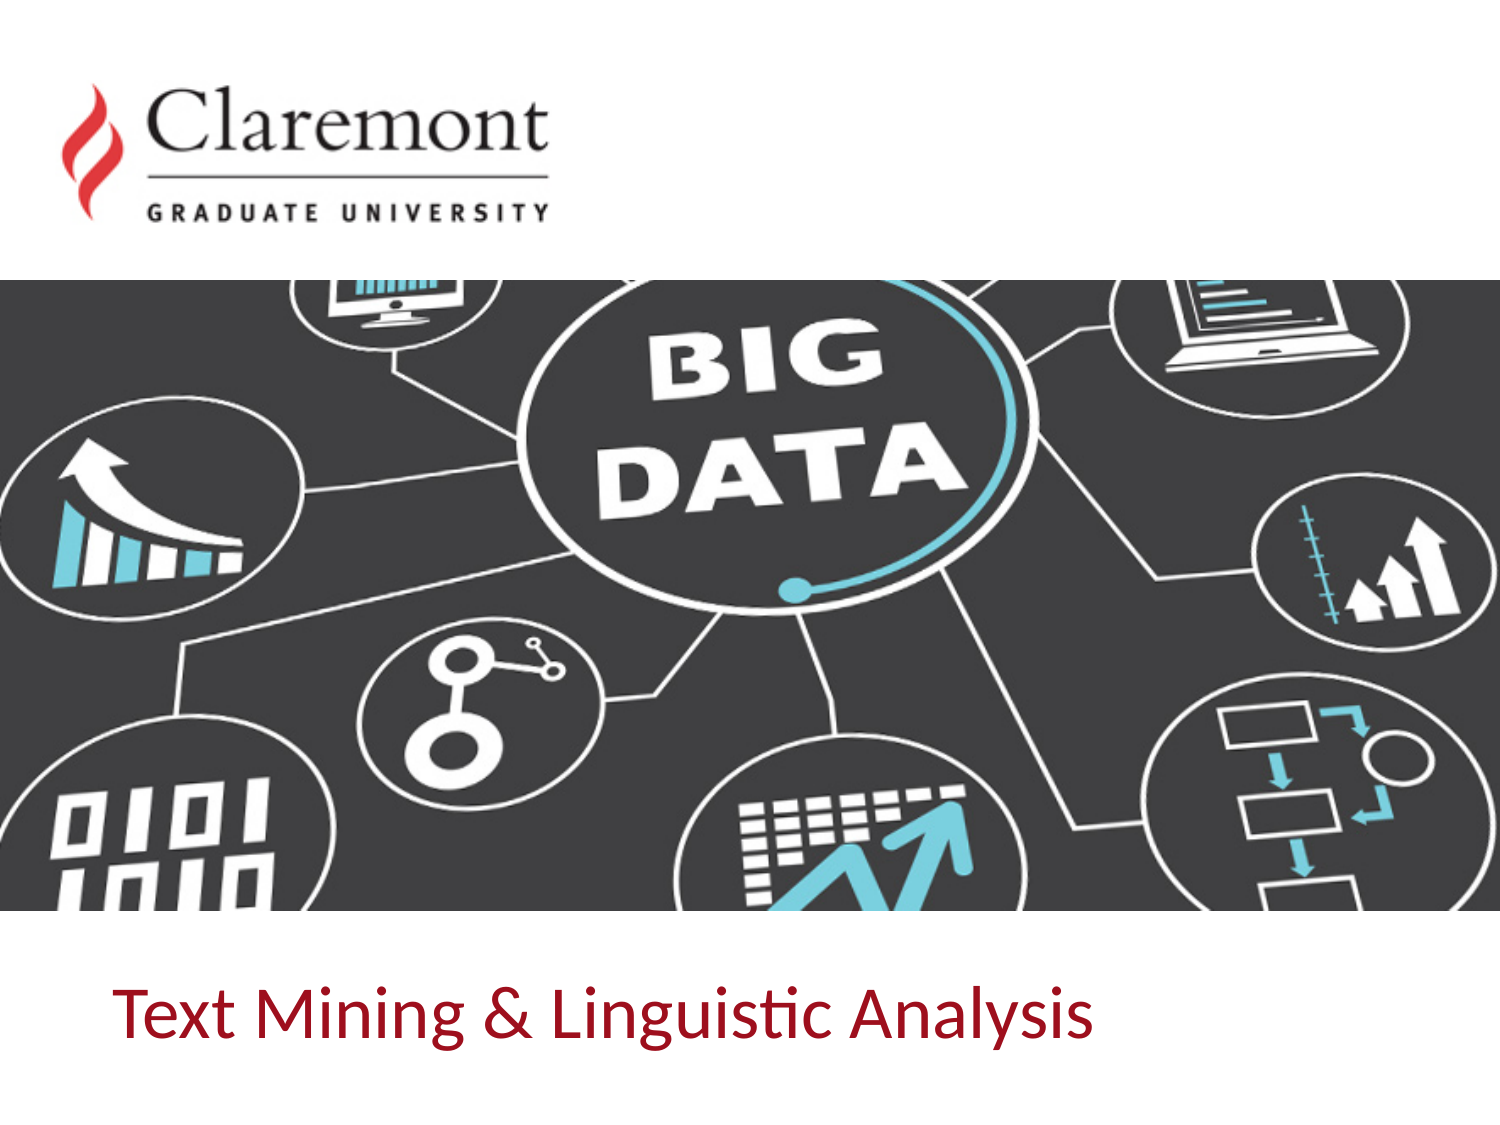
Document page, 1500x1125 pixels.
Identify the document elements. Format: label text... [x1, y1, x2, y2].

picture [0, 280, 1500, 911]
title Text Mining & Linguistic Analysis [97, 955, 1448, 1075]
picture [55, 80, 556, 231]
